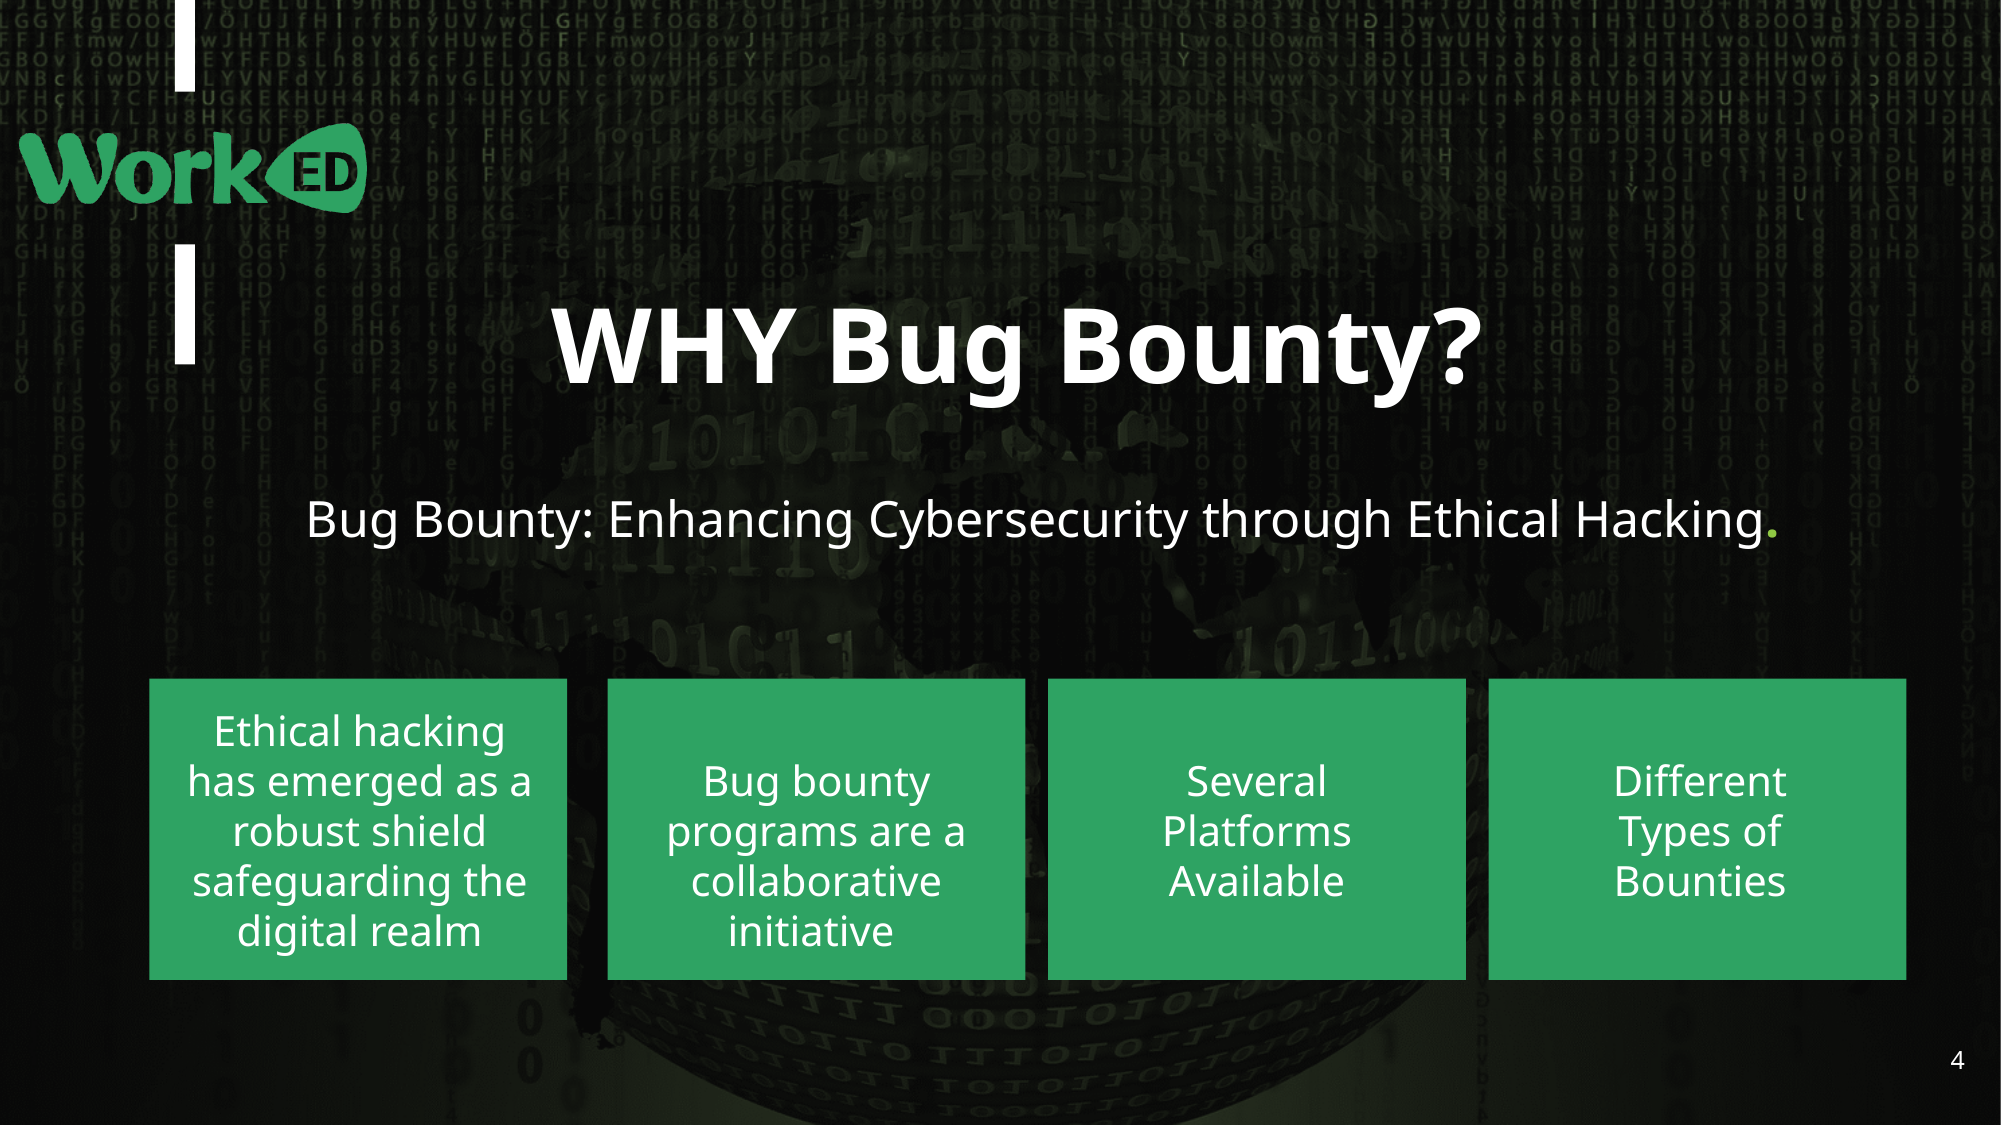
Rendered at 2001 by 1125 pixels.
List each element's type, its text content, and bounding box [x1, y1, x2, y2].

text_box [1488, 678, 1907, 981]
picture [600, 674, 1032, 991]
picture [1040, 674, 1473, 991]
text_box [149, 678, 568, 981]
picture [1481, 674, 1913, 991]
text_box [607, 678, 1026, 981]
picture [142, 674, 574, 991]
title WHY Bug Bounty? [149, 261, 1886, 420]
picture [0, 116, 445, 227]
slide_number ‹#› [1859, 1031, 1980, 1092]
text_box [174, 244, 195, 365]
text_box [174, 0, 195, 92]
subtitle Bug Bounty: Enhancing Cybersecurity through Ethical Hacking. [187, 460, 1899, 638]
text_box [1047, 678, 1467, 981]
